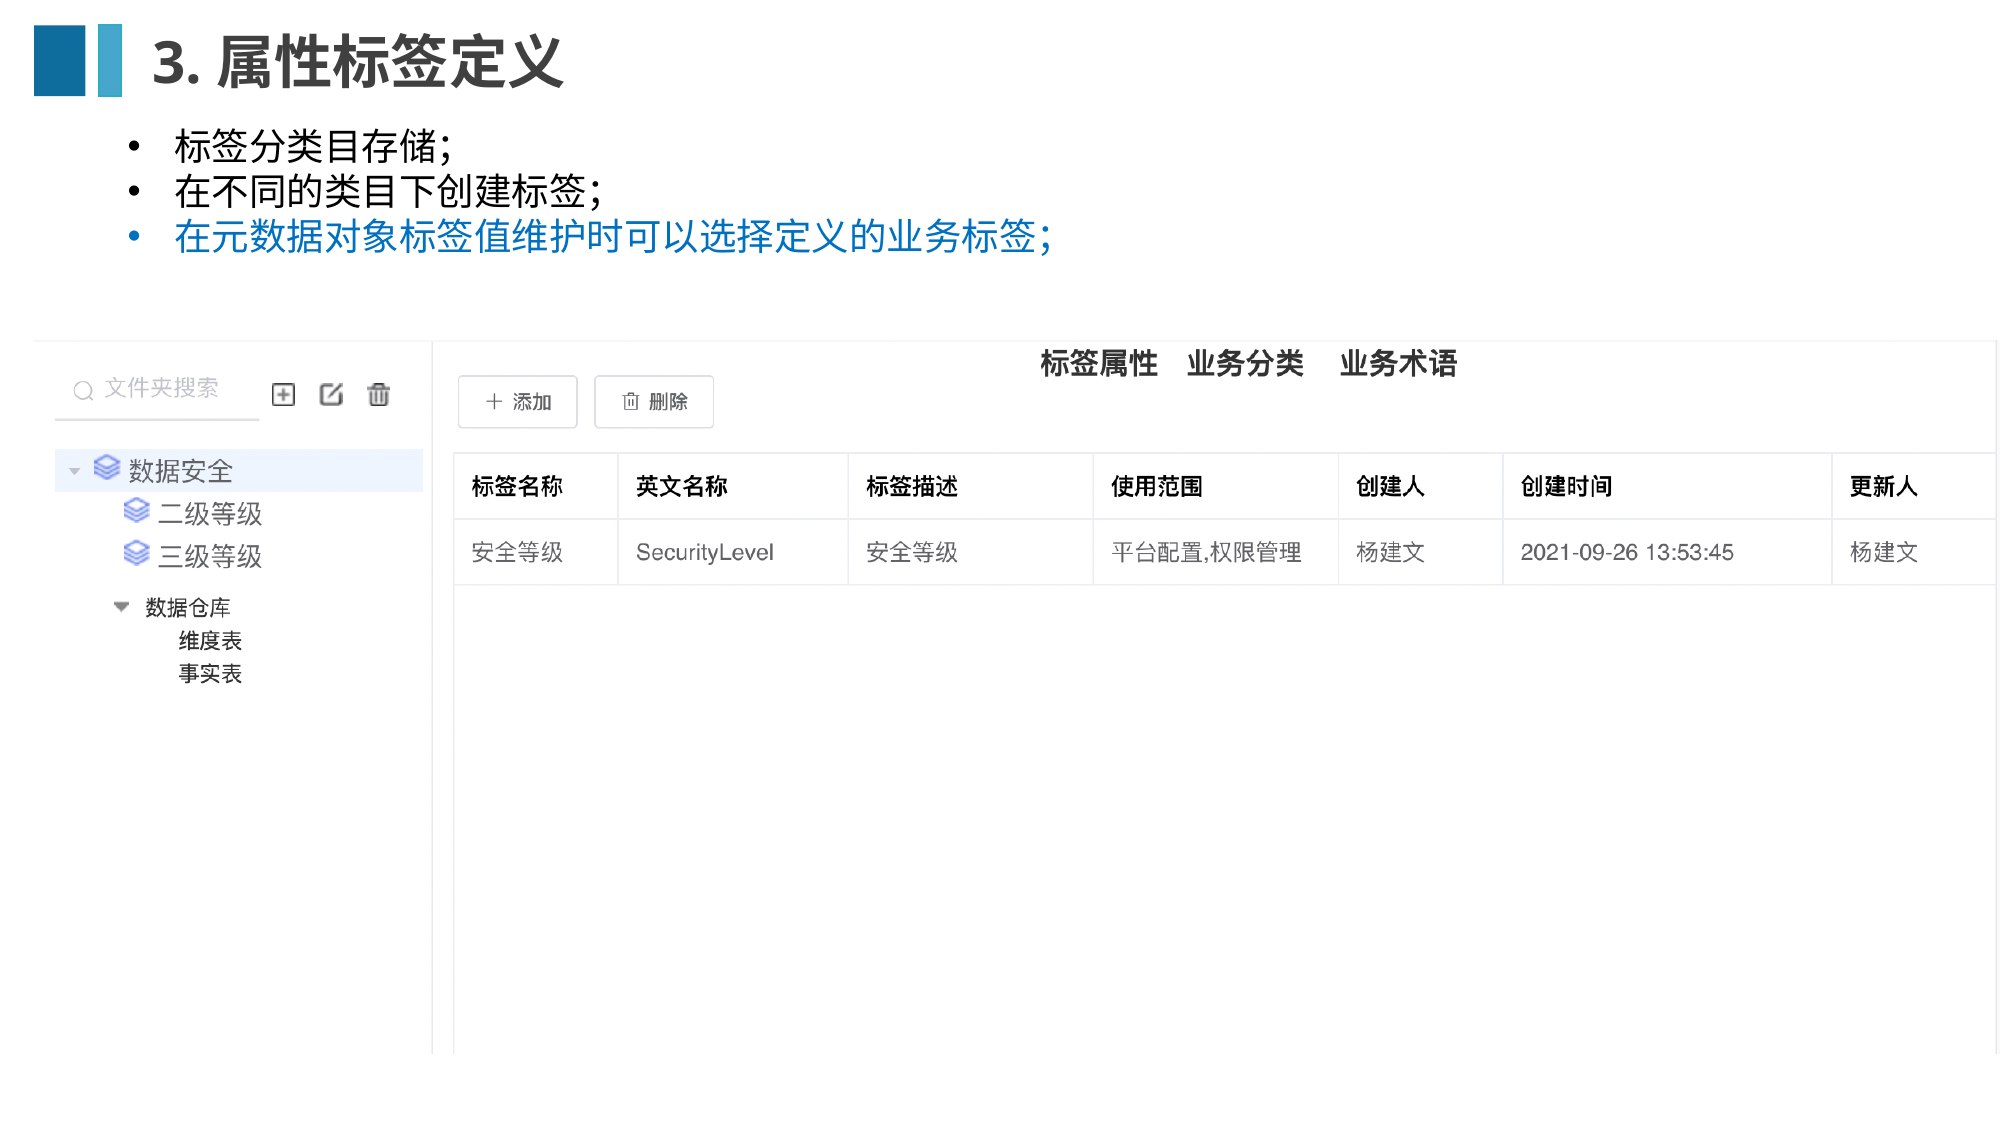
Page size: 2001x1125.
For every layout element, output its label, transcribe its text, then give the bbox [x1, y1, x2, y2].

picture [33, 340, 2000, 1054]
title 3.属性标签定义 [137, 25, 1806, 105]
text_box 标签分类目存储； 在不同的类目下创建标签； 在元数据对象标签值维护时可以选择定义的业务标签； [112, 115, 1725, 266]
